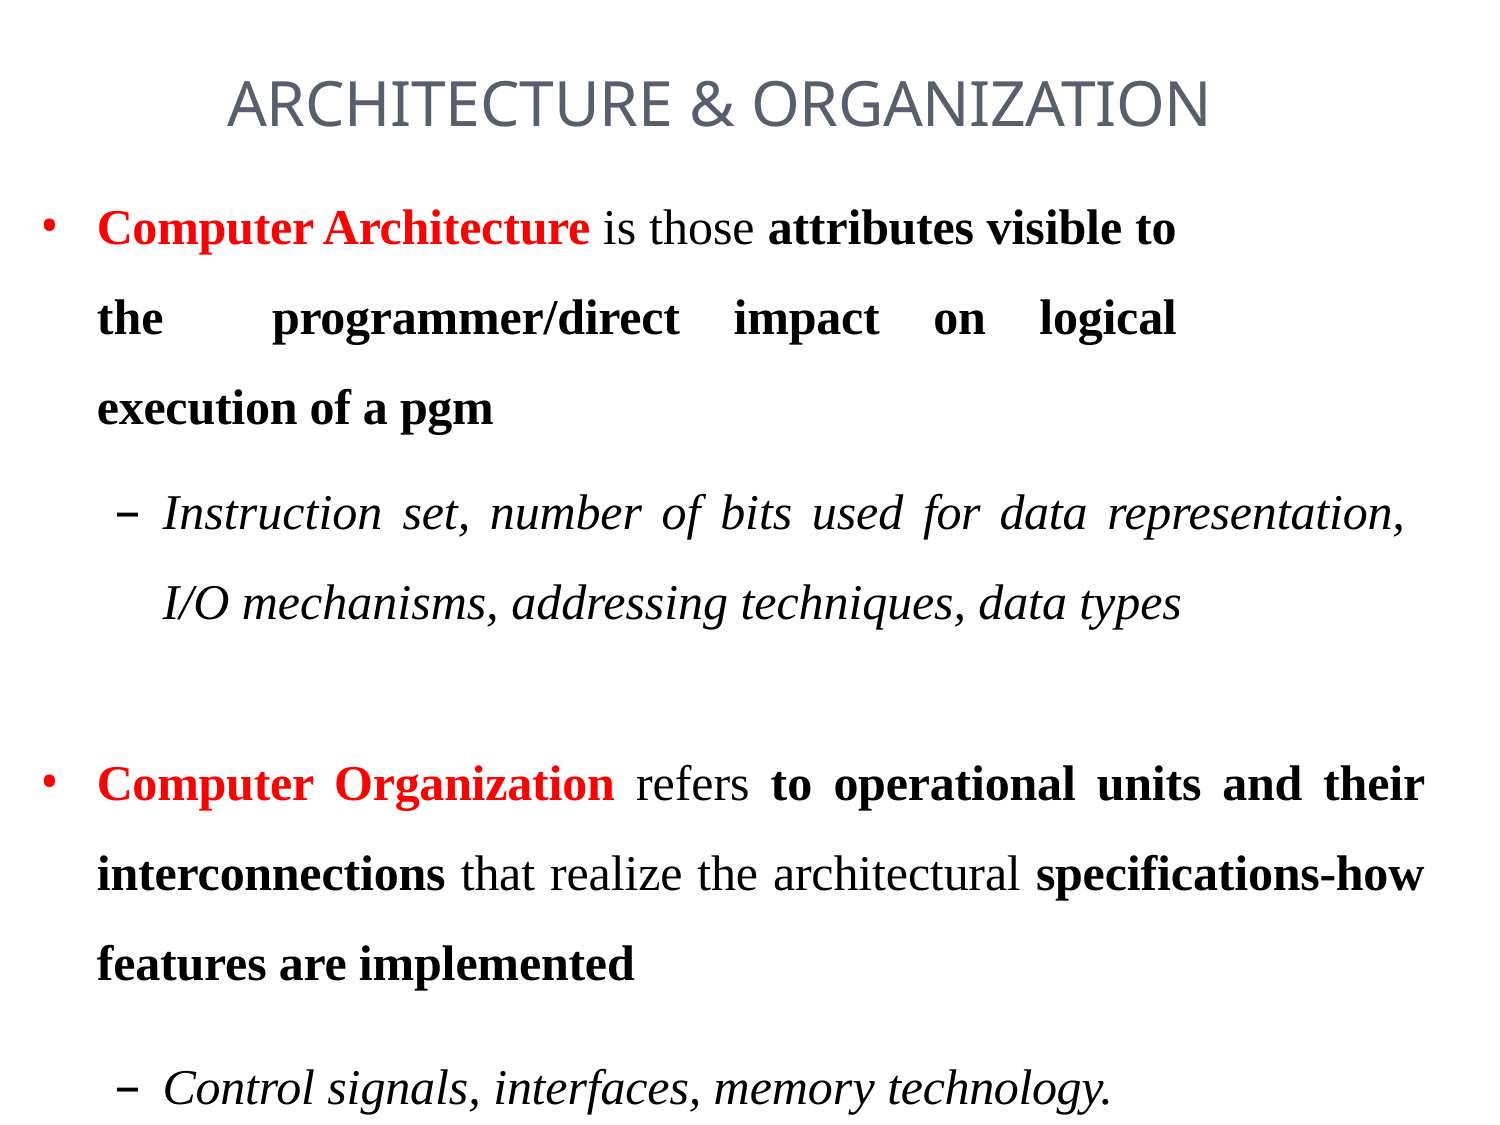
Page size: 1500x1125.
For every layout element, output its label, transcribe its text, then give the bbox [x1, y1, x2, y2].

text_box Computer Architecture is those attributes visible to the programmer/direct impact on logical execution of a pgm Instruction set, number of bits used for data representation, I/O mechanisms, addressing techniques, data types Computer Organization refers to operational units and their interconnections that realize the architectural specifications-how features are implemented Control signals, interfaces, memory technology. [38, 162, 1438, 1115]
title Architecture & Organization [225, 0, 1269, 140]
